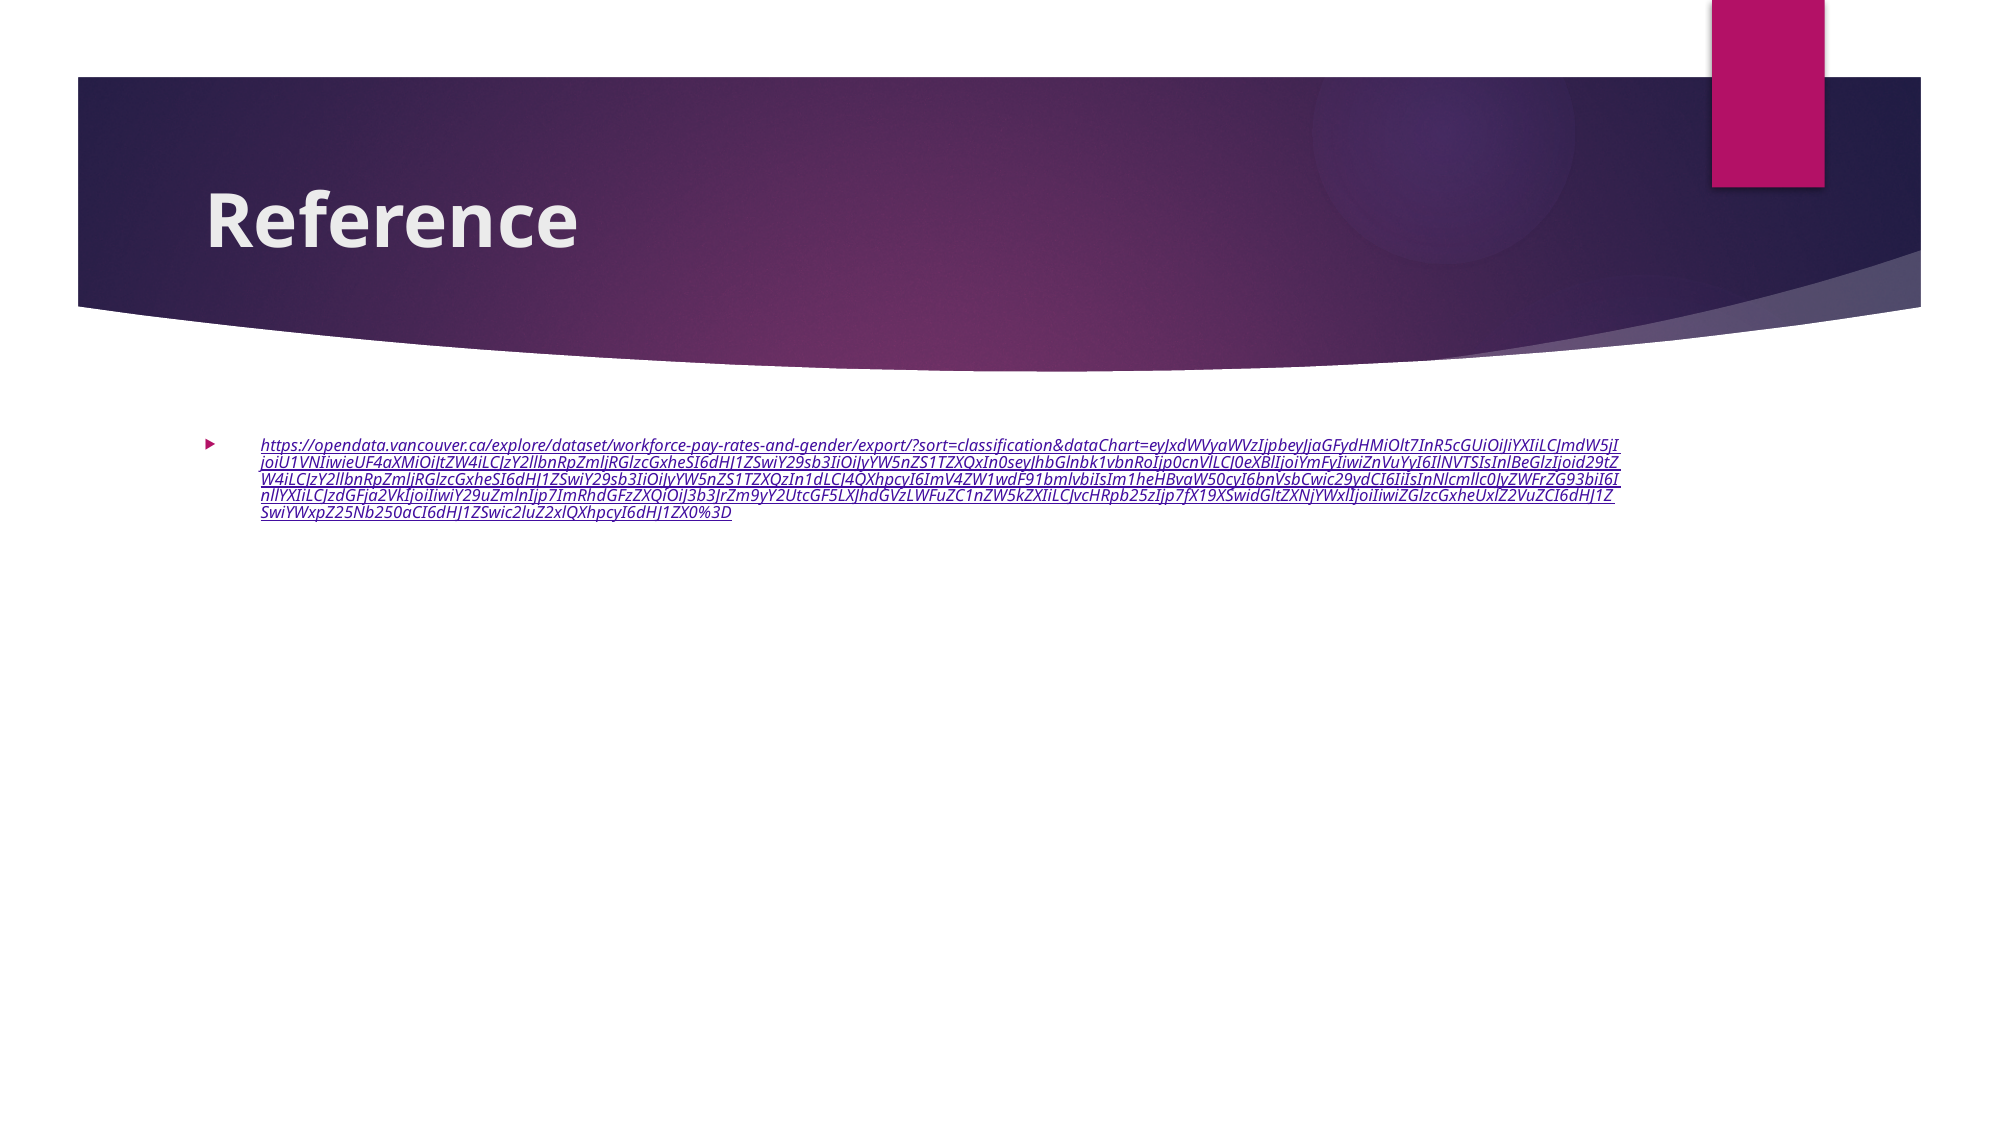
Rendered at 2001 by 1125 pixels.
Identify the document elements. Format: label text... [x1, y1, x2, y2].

list https://opendata.vancouver.ca/explore/dataset/workforce-pay-rates-and-gender/export/?sort=classification&dataChart=eyJxdWVyaWVzIjpbeyJjaGFydHMiOlt7InR5cGUiOiJiYXIiLCJmdW5jIjoiU1VNIiwieUF4aXMiOiJtZW4iLCJzY2llbnRpZmljRGlzcGxheSI6dHJ1ZSwiY29sb3IiOiJyYW5nZS1TZXQxIn0seyJhbGlnbk1vbnRoIjp0cnVlLCJ0eXBlIjoiYmFyIiwiZnVuYyI6IlNVTSIsInlBeGlzIjoid29tZW4iLCJzY2llbnRpZmljRGlzcGxheSI6dHJ1ZSwiY29sb3IiOiJyYW5nZS1TZXQzIn1dLCJ4QXhpcyI6ImV4ZW1wdF91bmlvbiIsIm1heHBvaW50cyI6bnVsbCwic29ydCI6IiIsInNlcmllc0JyZWFrZG93biI6InllYXIiLCJzdGFja2VkIjoiIiwiY29uZmlnIjp7ImRhdGFzZXQiOiJ3b3JrZm9yY2UtcGF5LXJhdGVzLWFuZC1nZW5kZXIiLCJvcHRpb25zIjp7fX19XSwidGltZXNjYWxlIjoiIiwiZGlzcGxheUxlZ2VuZCI6dHJ1ZSwiYWxpZ25Nb250aCI6dHJ1ZSwic2luZ2xlQXhpcyI6dHJ1ZX0%3D [189, 427, 1638, 988]
title Reference [189, 159, 1627, 276]
